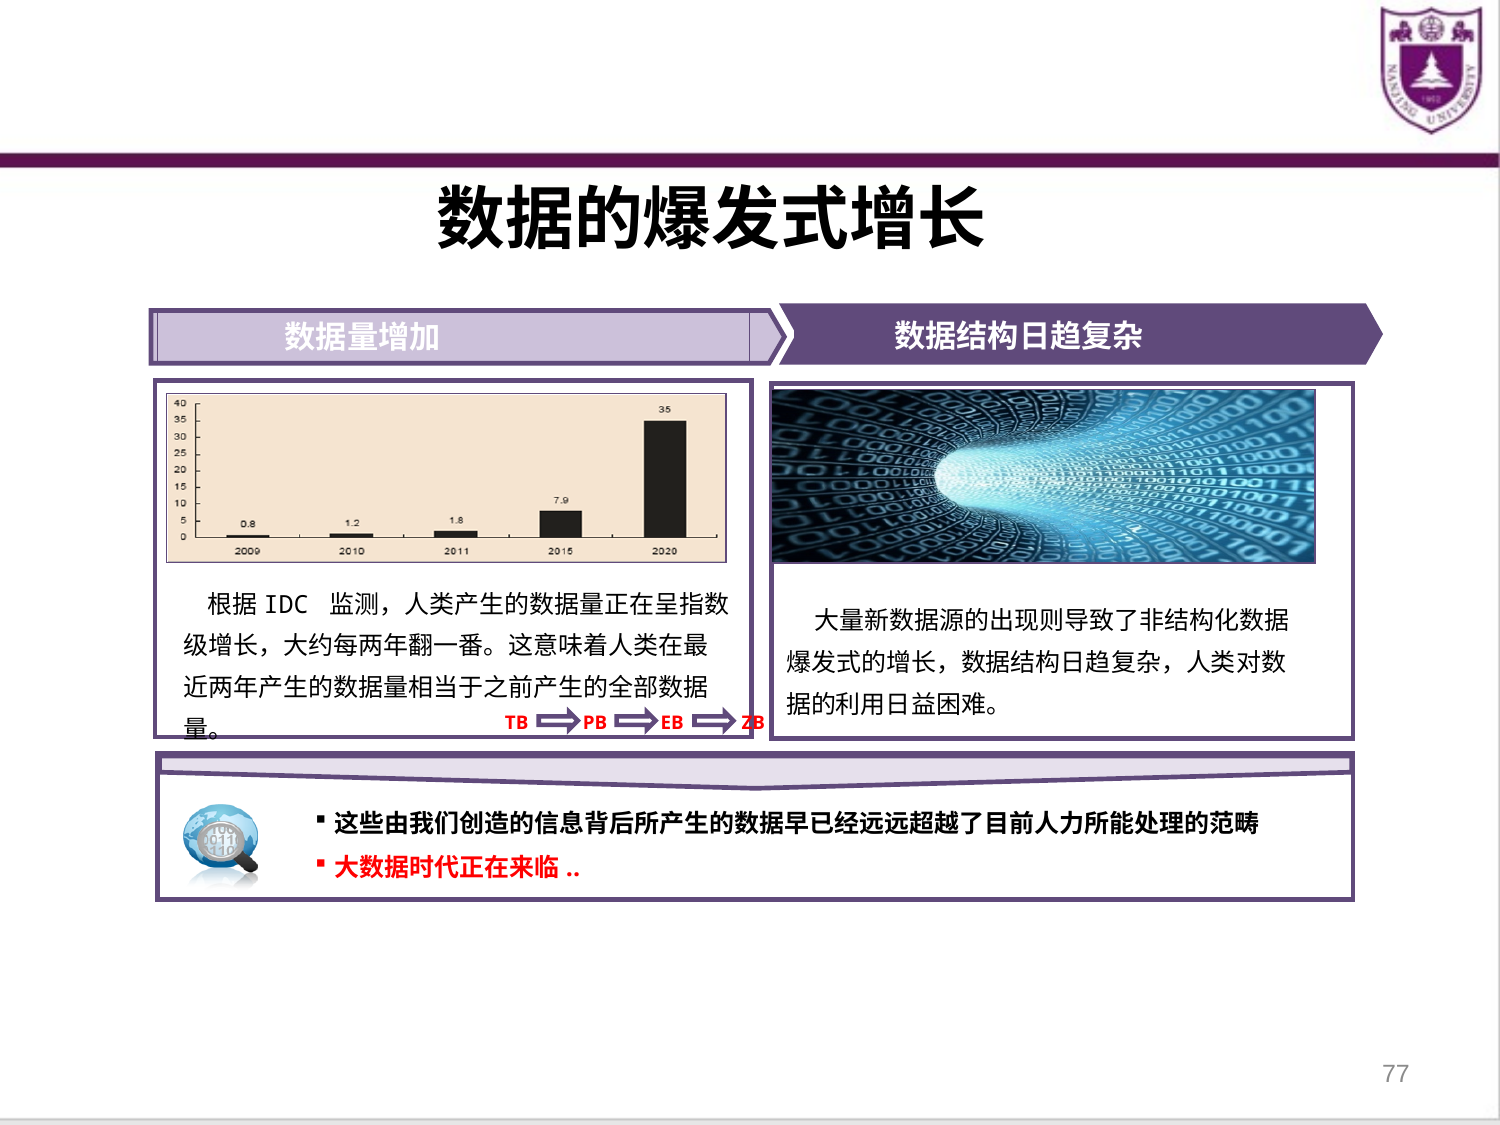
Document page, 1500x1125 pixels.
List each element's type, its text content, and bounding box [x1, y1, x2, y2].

slide_number 77 [1074, 1042, 1425, 1103]
title 数据的爆发式增长 [243, 156, 1149, 277]
picture [0, 0, 1500, 1125]
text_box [150, 305, 1381, 900]
